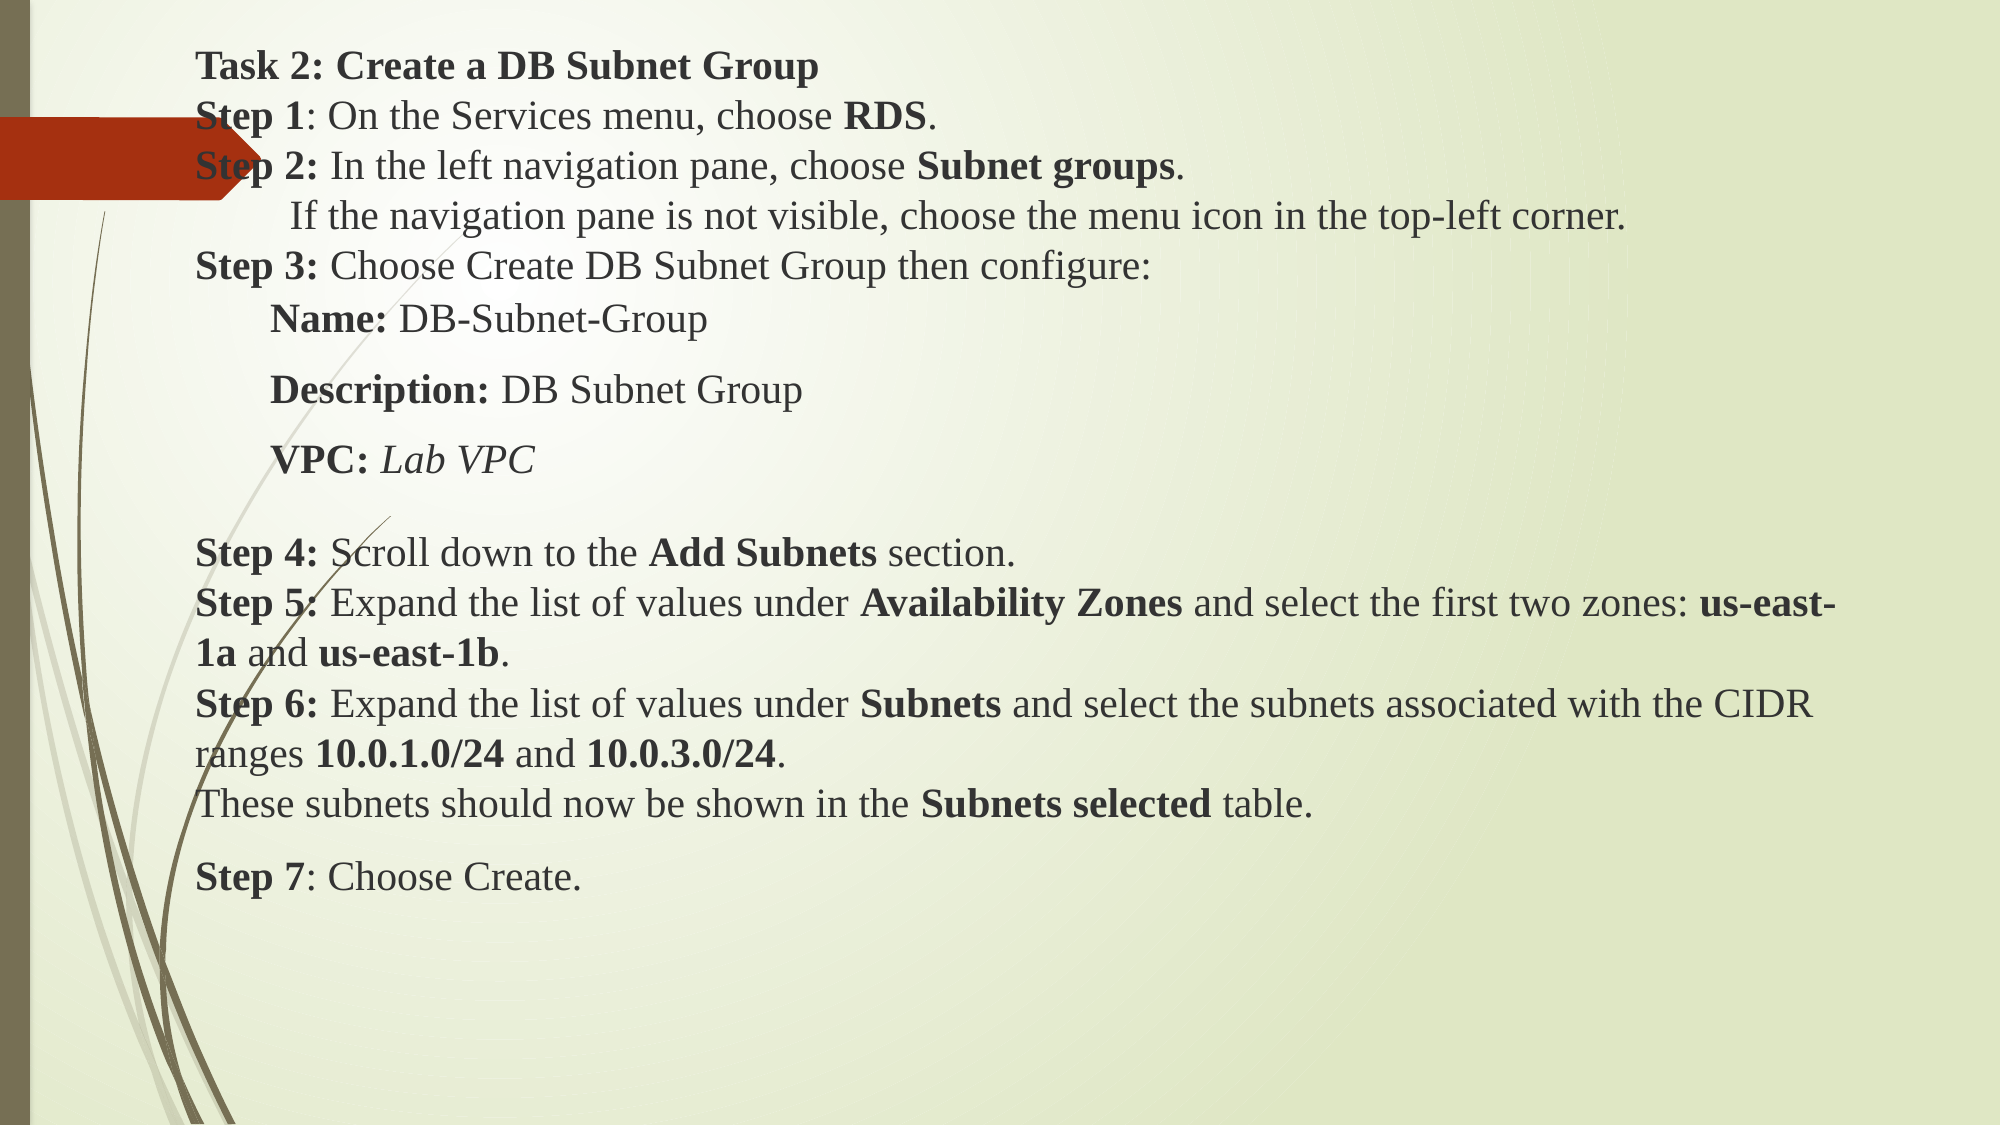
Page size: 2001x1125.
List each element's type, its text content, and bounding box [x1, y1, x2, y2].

text_box Task 2: Create a DB Subnet Group Step 1: On the Services menu, choose RDS. Step 2: In the left navigation pane, choose Subnet groups. If the navigation pane is not visible, choose the menu icon in the top-left corner. Step 3: Choose Create DB Subnet Group then configure: Name: DB-Subnet-Group Description: DB Subnet Group VPC: Lab VPC [180, 30, 1907, 489]
text_box Step 4: Scroll down to the Add Subnets section. Step 5: Expand the list of values under Availability Zones and select the first two zones: us-east-1a and us-east-1b. Step 6: Expand the list of values under Subnets and select the subnets associated with the CIDR ranges 10.0.1.0/24 and 10.0.3.0/24. These subnets should now be shown in the Subnets selected table. Step 7: Choose Create. [180, 517, 1855, 907]
